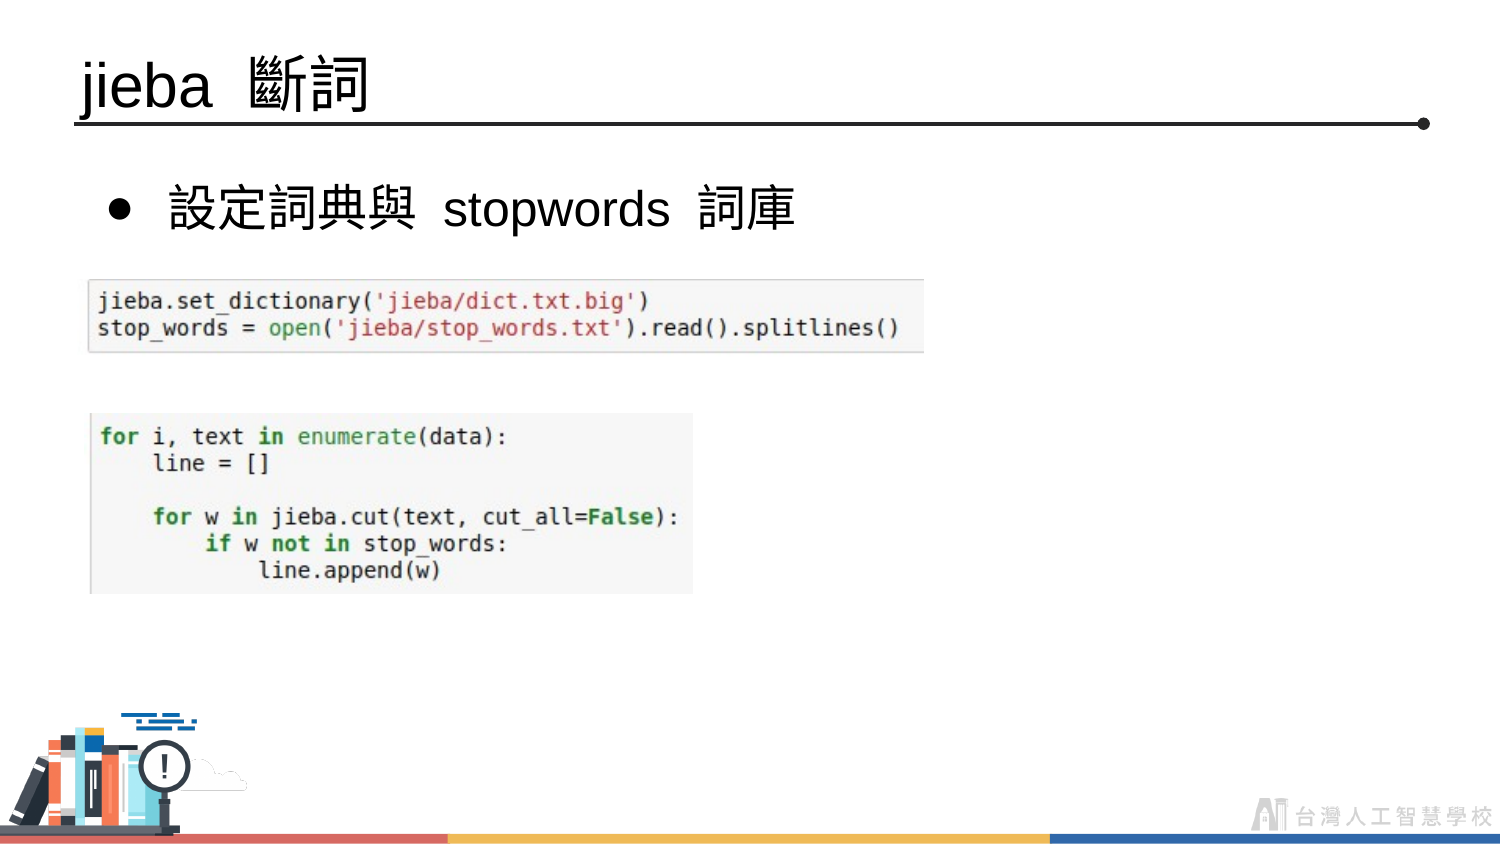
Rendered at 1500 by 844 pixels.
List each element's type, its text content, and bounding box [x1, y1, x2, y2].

text_box 設定詞典與 stopwords 詞庫 [77, 152, 1475, 788]
title jieba 斷詞 [77, 35, 1038, 129]
picture [0, 713, 247, 836]
picture [84, 413, 693, 594]
picture [76, 278, 925, 358]
